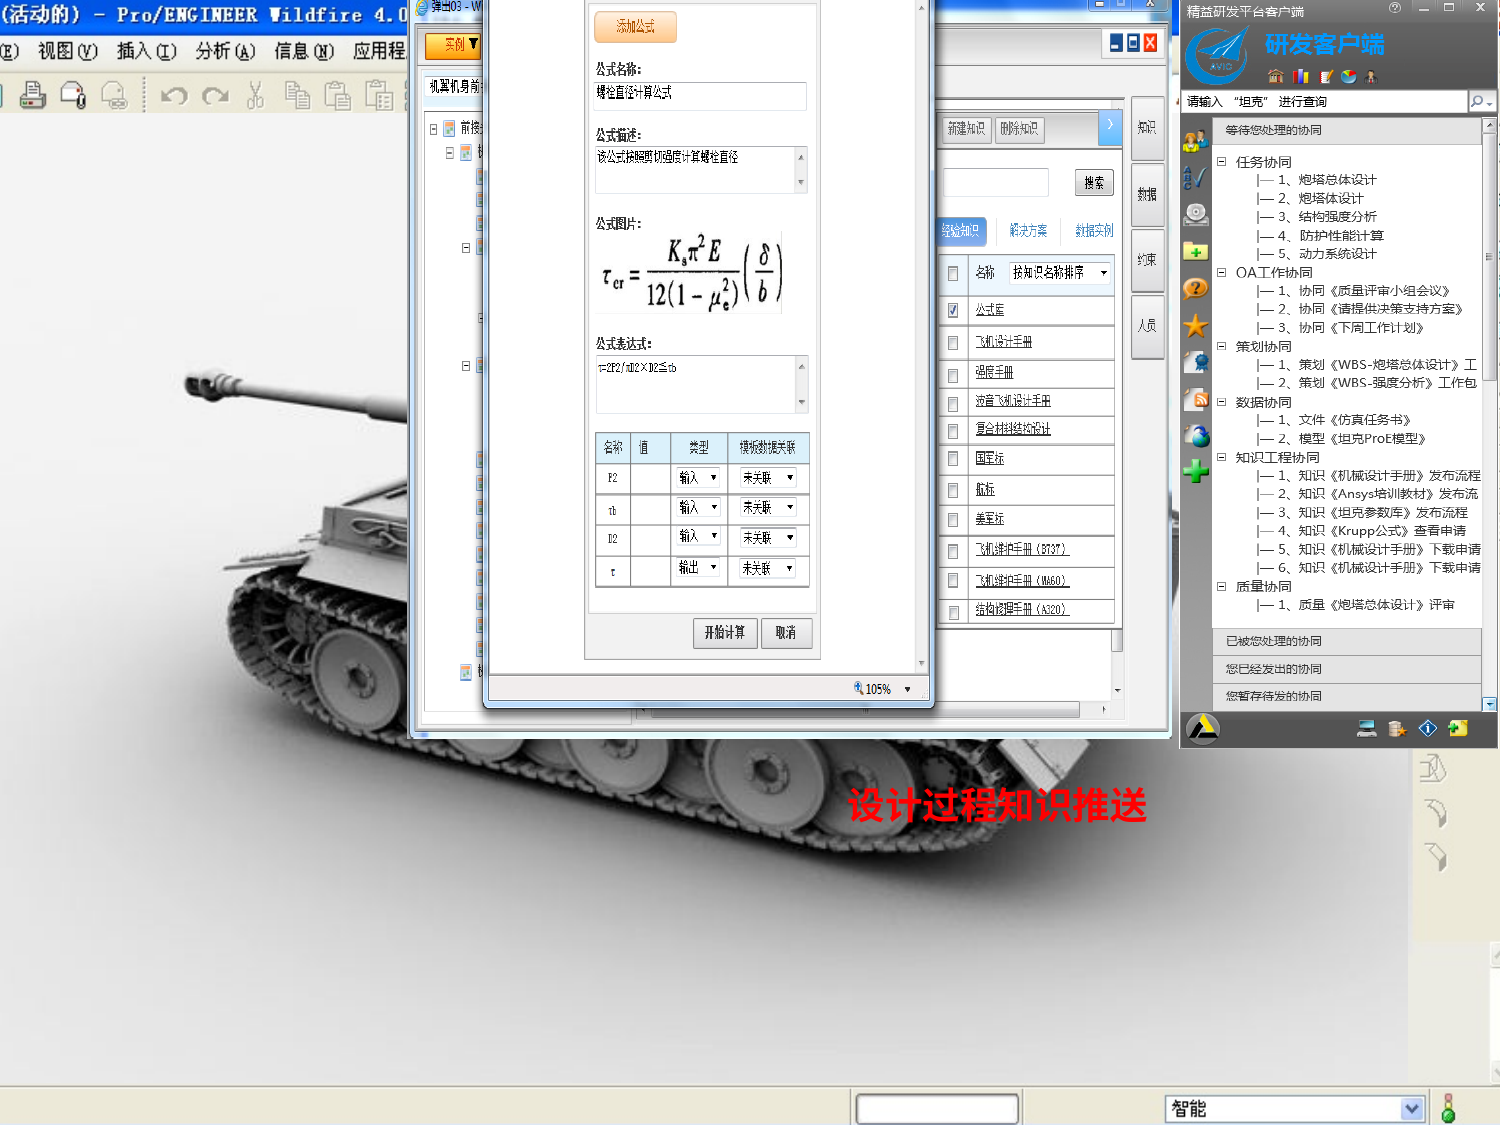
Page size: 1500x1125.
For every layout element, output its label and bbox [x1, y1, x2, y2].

picture [1179, 0, 1499, 750]
picture [407, 0, 1172, 740]
text_box [0, 0, 1500, 1125]
